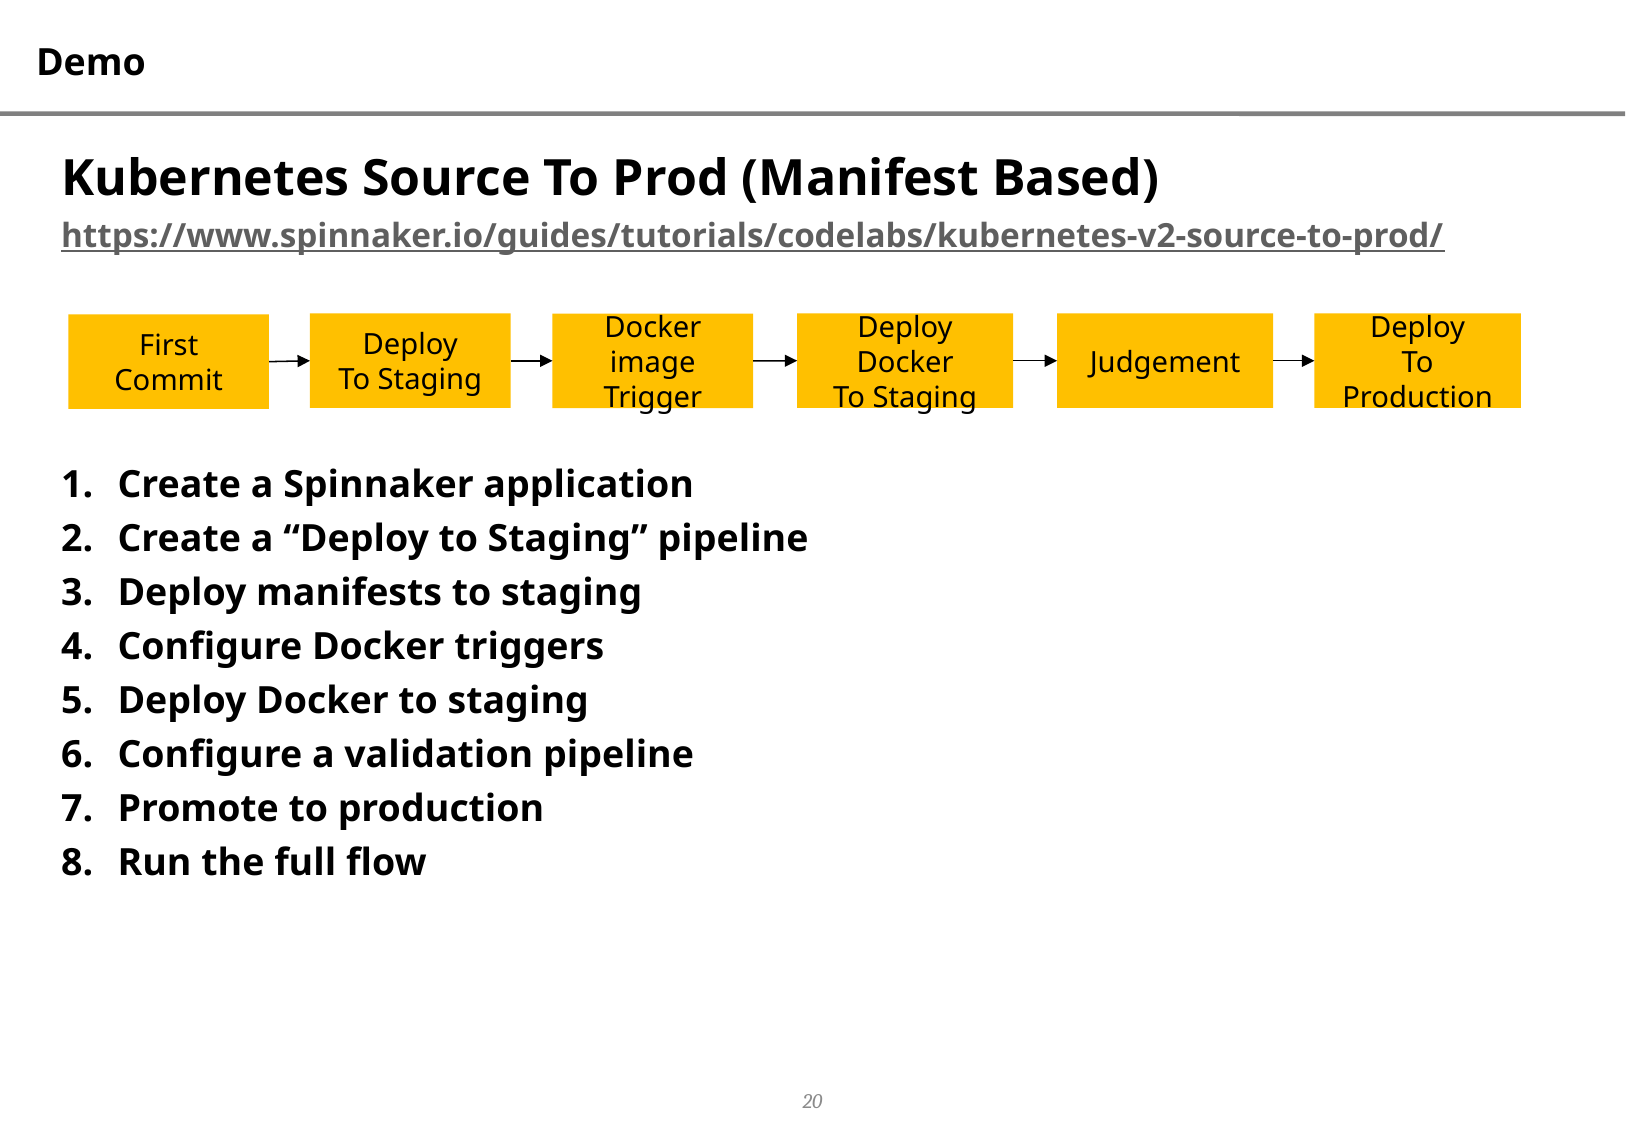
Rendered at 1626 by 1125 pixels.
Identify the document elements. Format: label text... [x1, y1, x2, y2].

text_box First Commit [66, 312, 271, 411]
text_box Docker image Trigger [550, 311, 755, 410]
title Demo [21, 30, 1604, 90]
list Kubernetes Source To Prod (Manifest Based) https://www.spinnaker.io/guides/tutorials/codelabs/kubernetes-v2-source-to-prod/ Create a Spinnaker application Create a “Deploy to Staging” pipeline Deploy manifests to staging Configure Docker triggers Deploy Docker to staging Configure a validation pipeline Promote to production Run the full flow [46, 125, 1582, 1059]
text_box Deploy To Production [1312, 311, 1523, 410]
text_box Deploy Docker To Staging [795, 311, 1015, 410]
text_box Judgement [1055, 311, 1275, 410]
text_box Deploy To Staging [308, 311, 513, 410]
